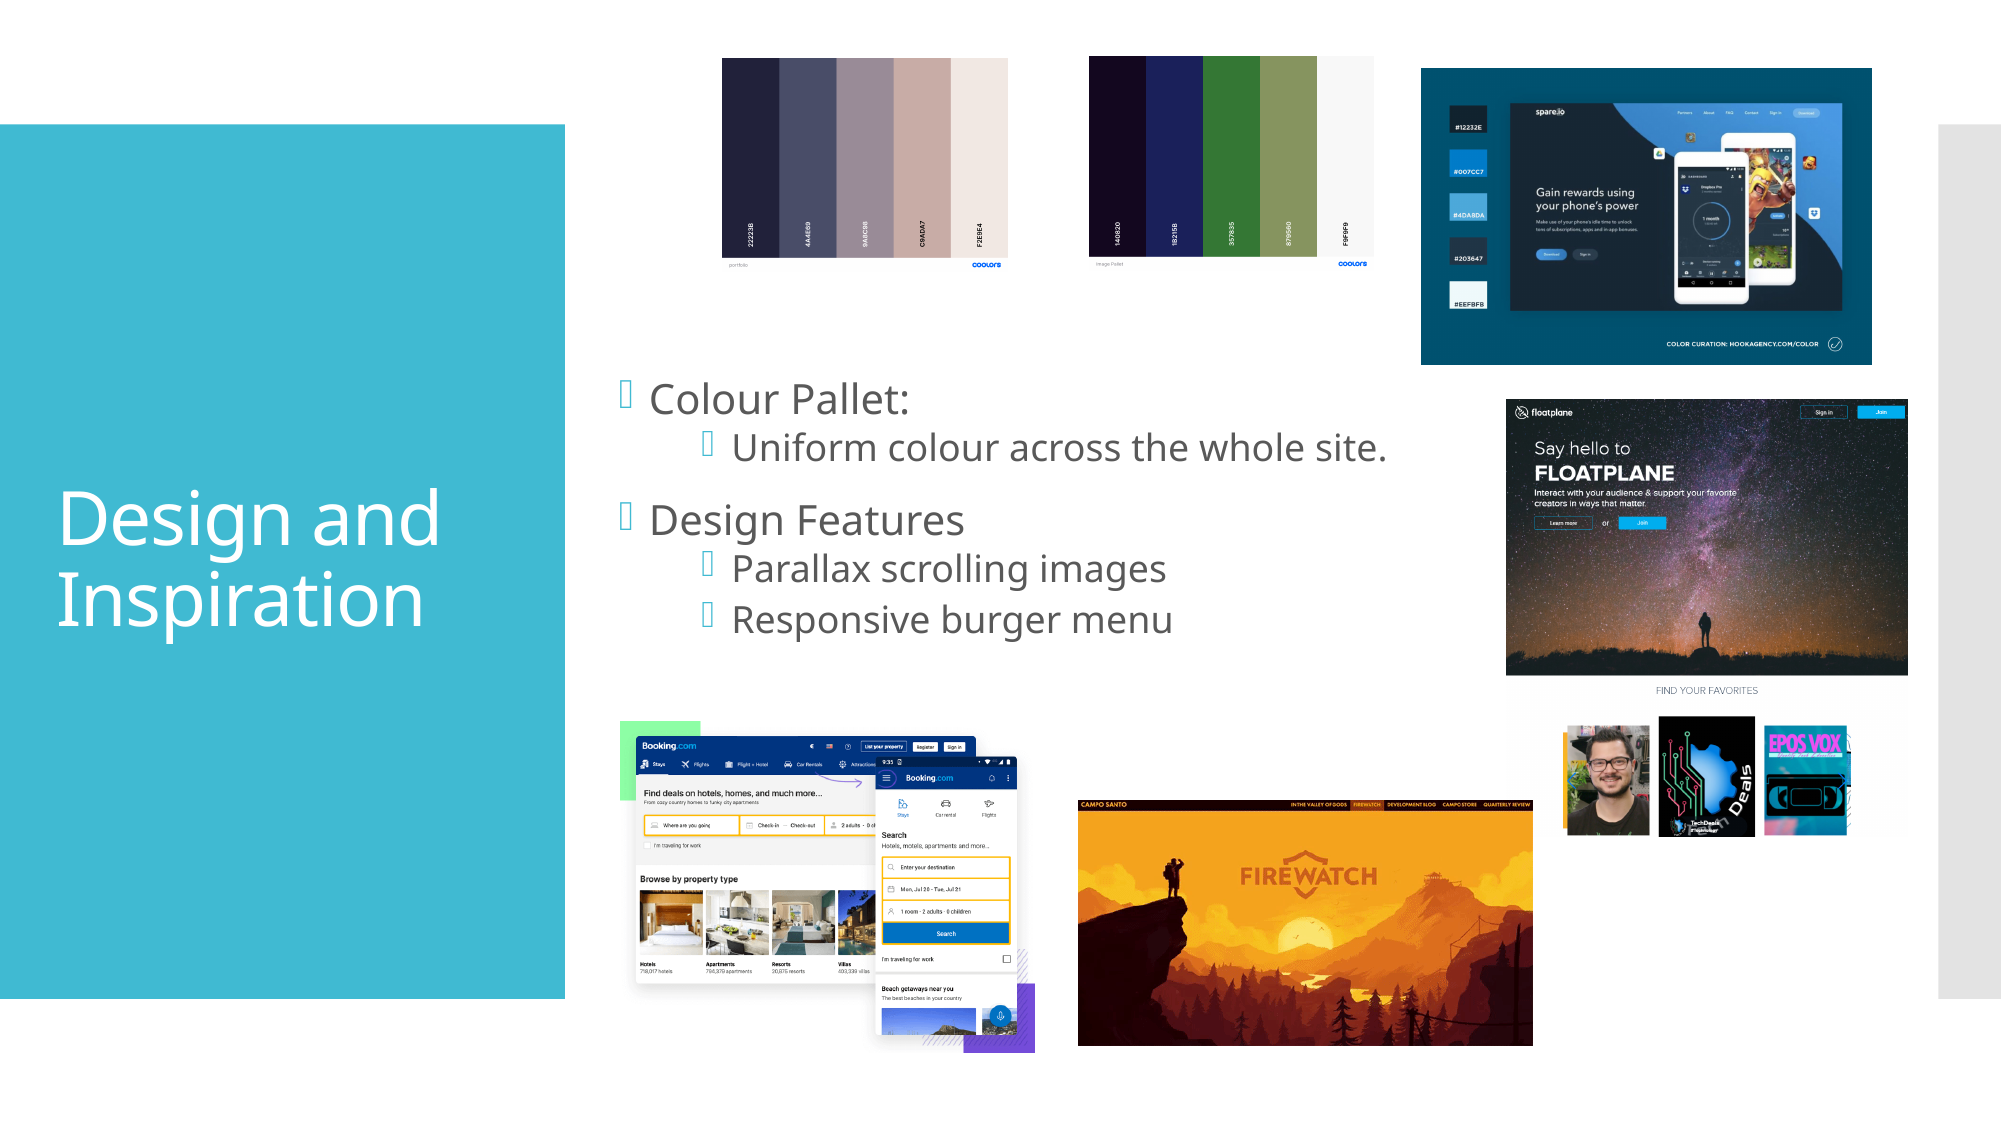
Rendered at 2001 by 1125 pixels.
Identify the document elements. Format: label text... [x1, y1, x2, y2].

title Design and Inspiration [41, 184, 525, 940]
picture [1088, 56, 1375, 271]
text_box Colour Pallet: Uniform colour across the whole site. Design Features Parallax scrolling images Responsive burger menu [604, 297, 1412, 724]
picture [722, 58, 1008, 273]
picture [619, 721, 1036, 1054]
picture [1078, 399, 1908, 1047]
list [1420, 67, 1872, 365]
